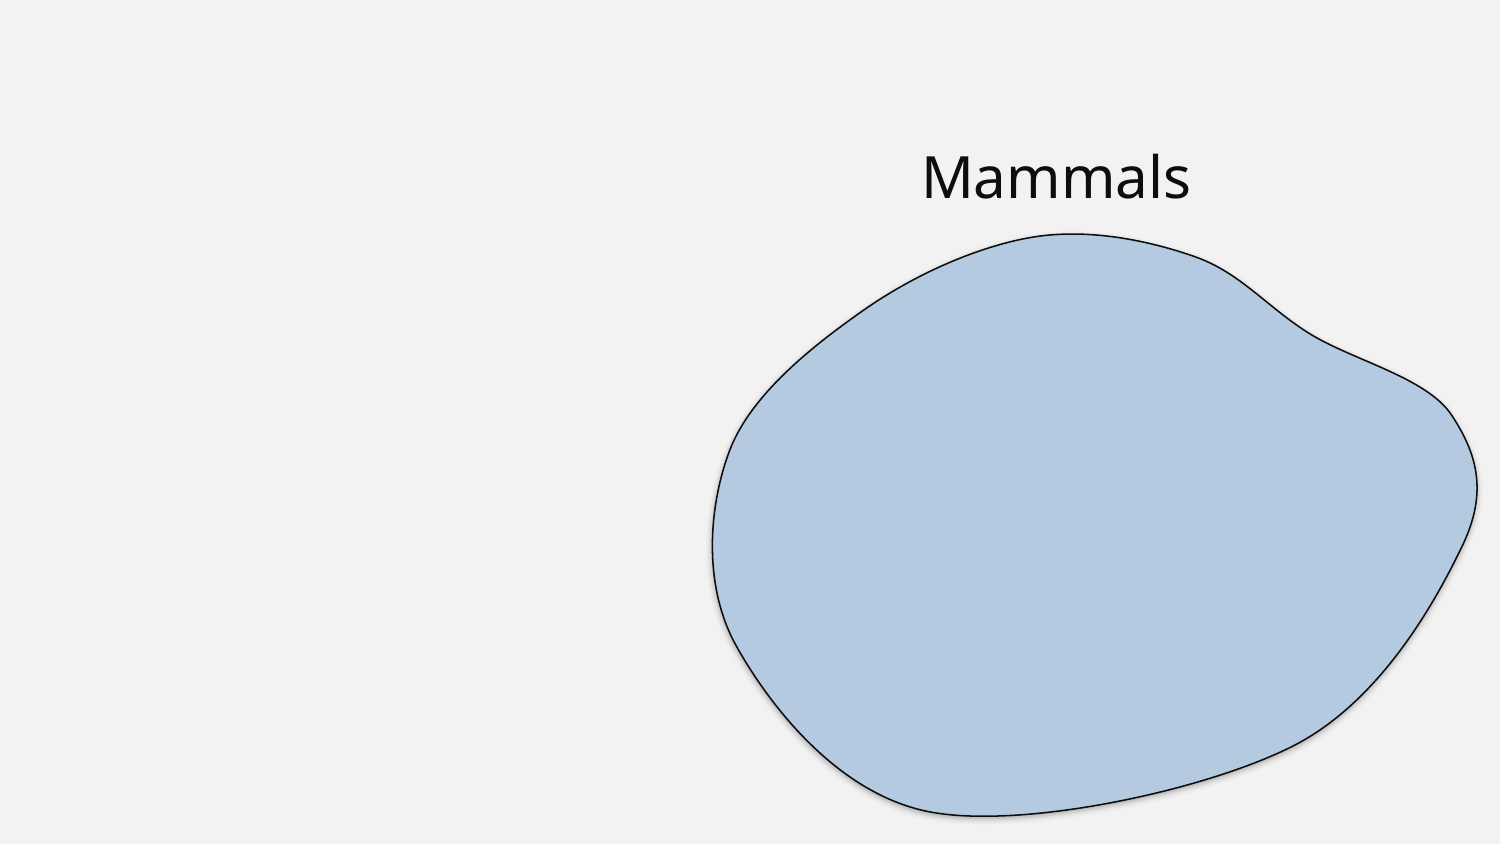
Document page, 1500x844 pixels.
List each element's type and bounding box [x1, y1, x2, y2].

text_box [712, 132, 1478, 817]
